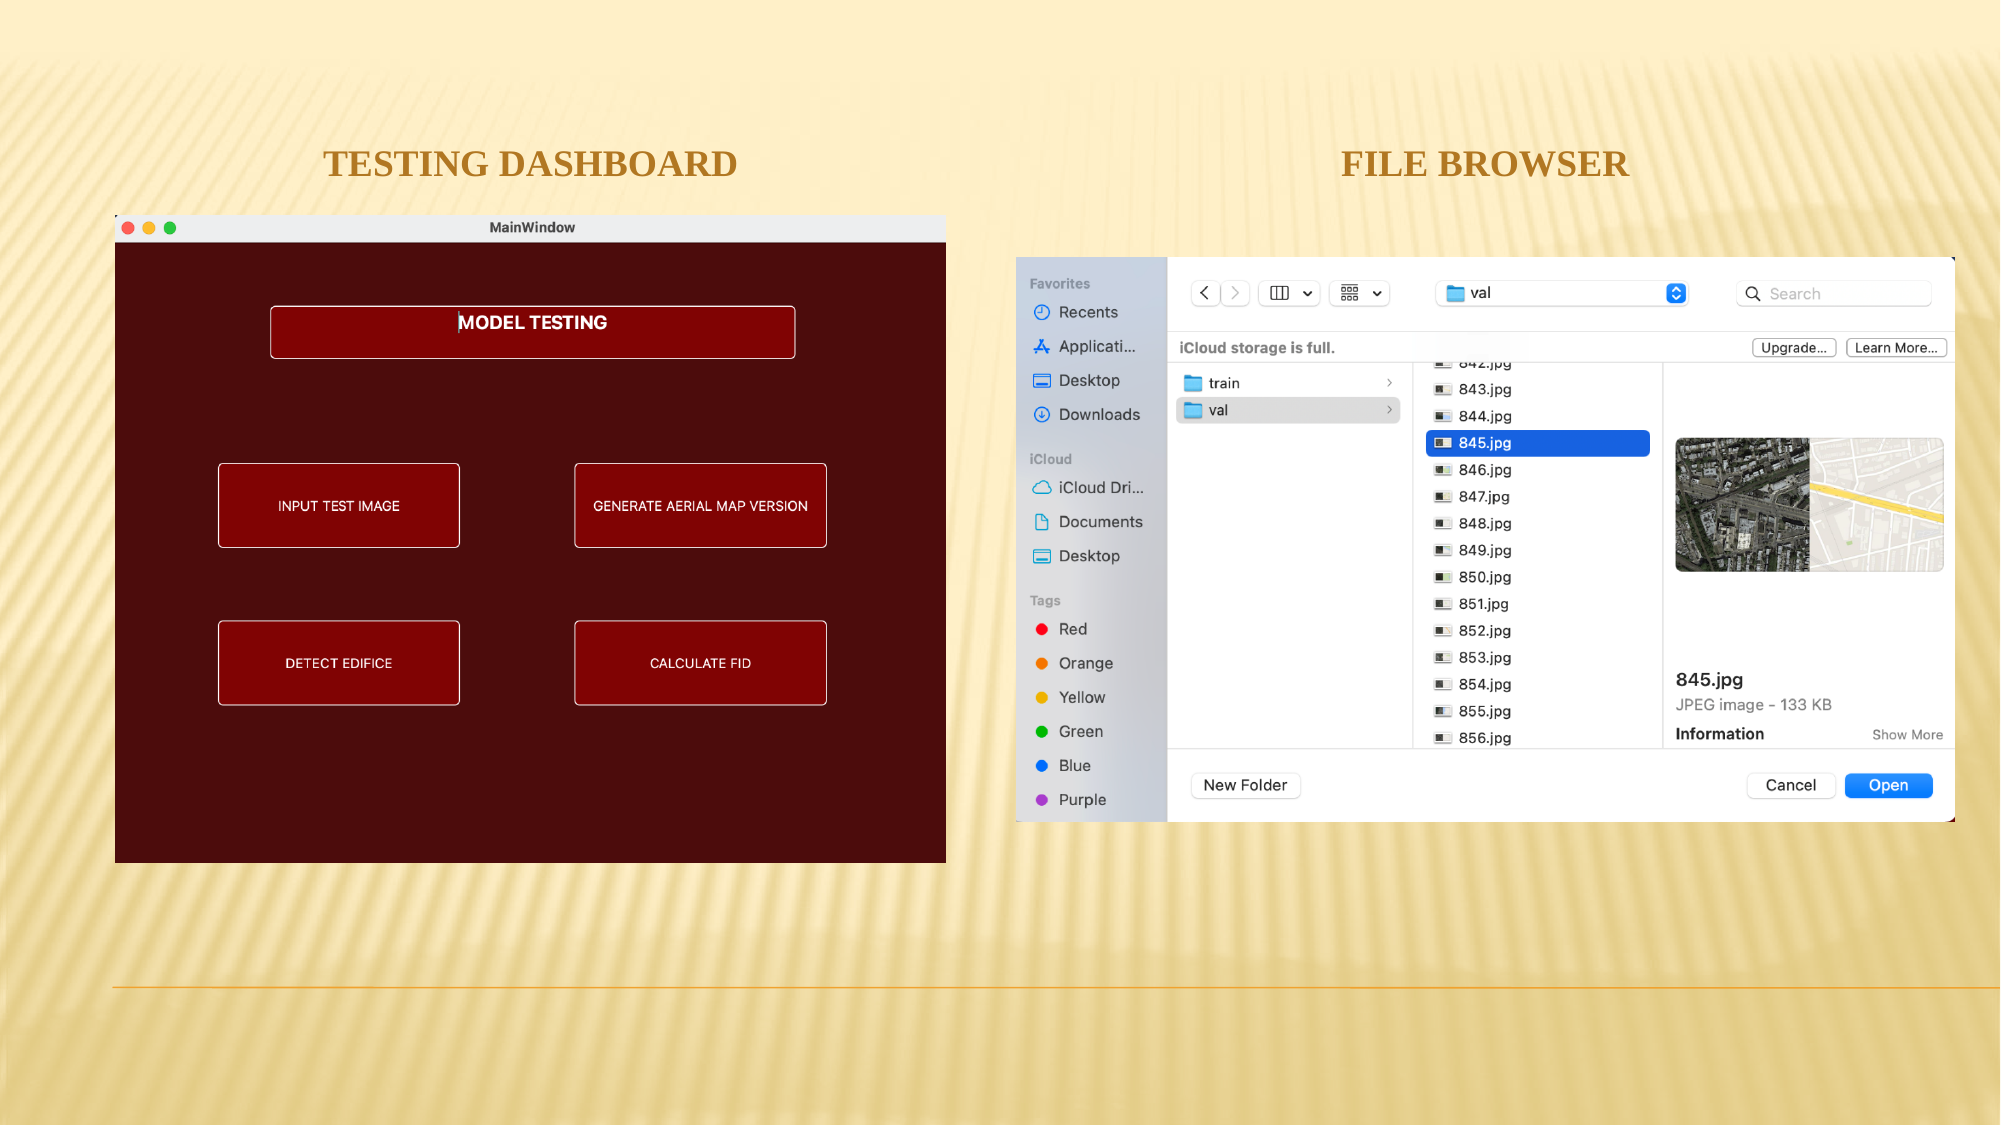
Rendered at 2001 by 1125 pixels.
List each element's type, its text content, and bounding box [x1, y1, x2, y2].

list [1016, 256, 1955, 822]
list FILE BROWSER [1015, 109, 1955, 215]
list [115, 215, 947, 863]
list TESTING DASHBOARD [61, 109, 1000, 215]
